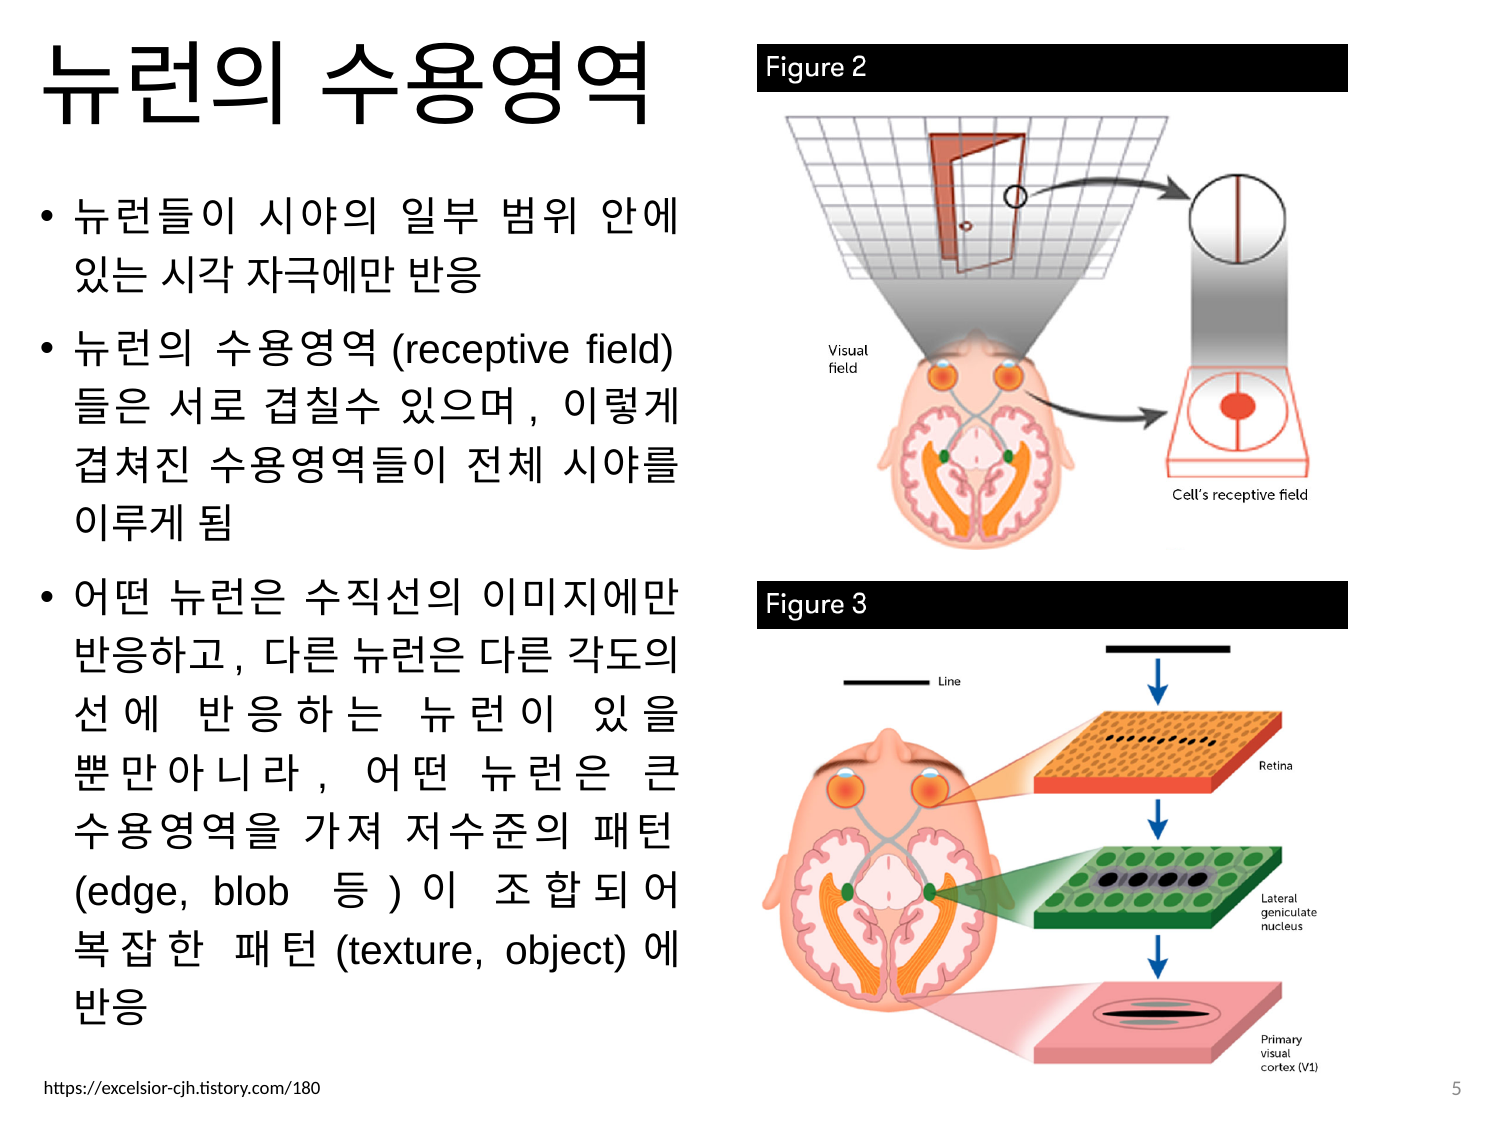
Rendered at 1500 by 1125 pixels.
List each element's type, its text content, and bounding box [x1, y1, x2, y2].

picture [756, 581, 1348, 1088]
text_box https://excelsior-cjh.tistory.com/180 [28, 1068, 336, 1106]
picture [756, 44, 1348, 550]
slide_number 5 [1347, 1067, 1477, 1108]
list 뉴런들이 시야의 일부 범위 안에 있는 시각 자극에만 반응 뉴런의 수용영역(receptive field)들은 서로 겹칠수 있으며, 이렇게 겹쳐진 수용영역들이 전체 시야를 이루게 됨 어떤 뉴런은 수직선의 이미지에만 반응하고, 다른 뉴런은 다른 각도의 선에 반응하는 뉴런이 있을 뿐만아니라, 어떤 뉴런은 큰 수용영역을 가져 저수준의 패턴(edge, blob 등)이 조합되어 복잡한 패턴(texture, object)에 반응 [24, 173, 697, 1040]
title 뉴런의 수용영역 [24, 17, 1477, 159]
